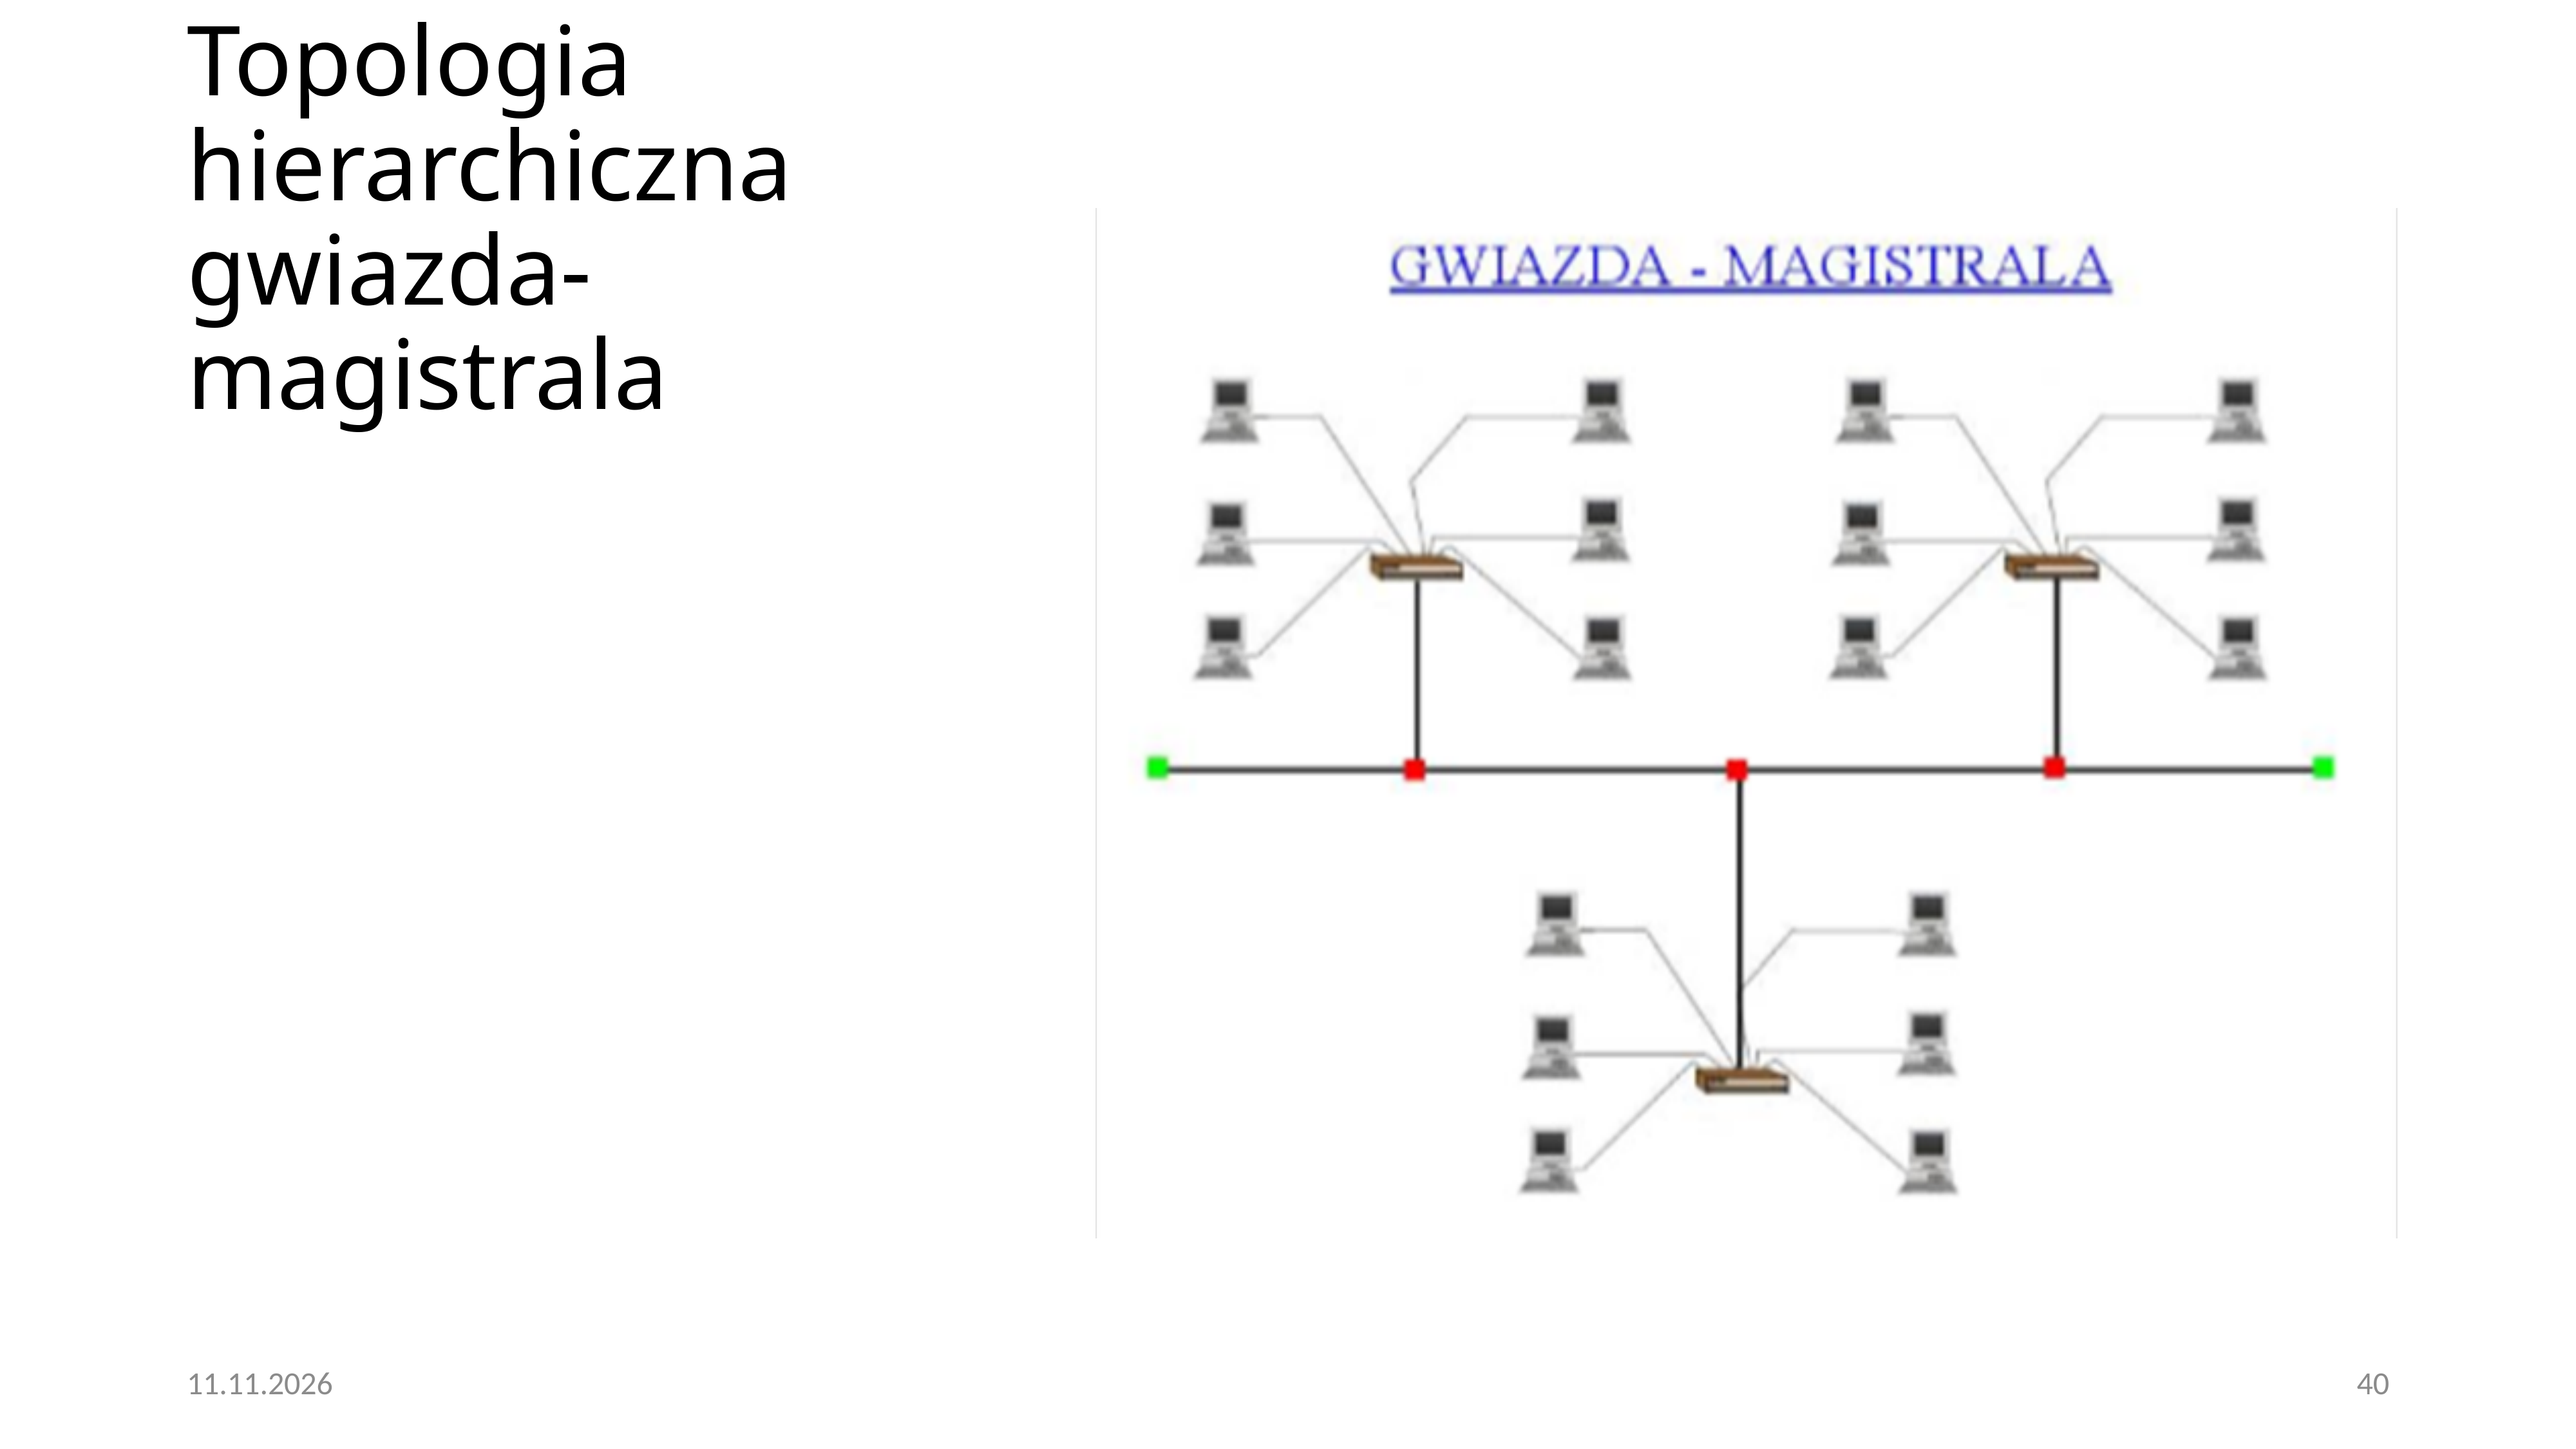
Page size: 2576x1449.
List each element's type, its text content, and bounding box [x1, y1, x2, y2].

slide_number 40 [1819, 1343, 2399, 1421]
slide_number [177, 1343, 757, 1421]
title Topologia hierarchiczna gwiazda-magistrala [177, 97, 1009, 435]
picture [1095, 208, 2400, 1238]
